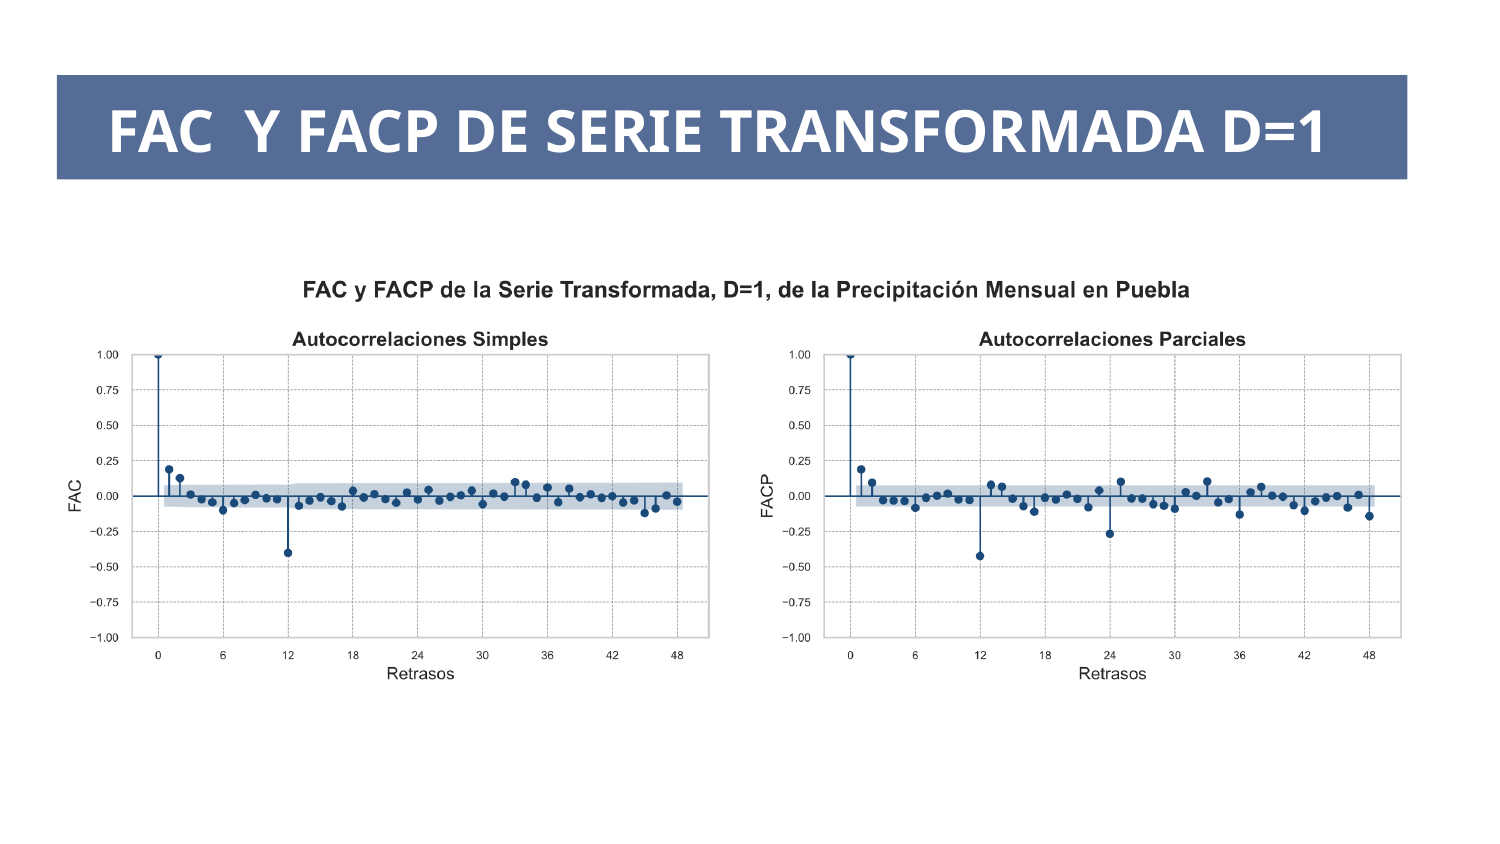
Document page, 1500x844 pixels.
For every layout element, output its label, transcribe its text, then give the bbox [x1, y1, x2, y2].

title FAC Y FACP DE SERIE TRANSFORMADA D=1 [92, 32, 1445, 180]
text_box [56, 75, 92, 180]
picture [58, 270, 1411, 693]
